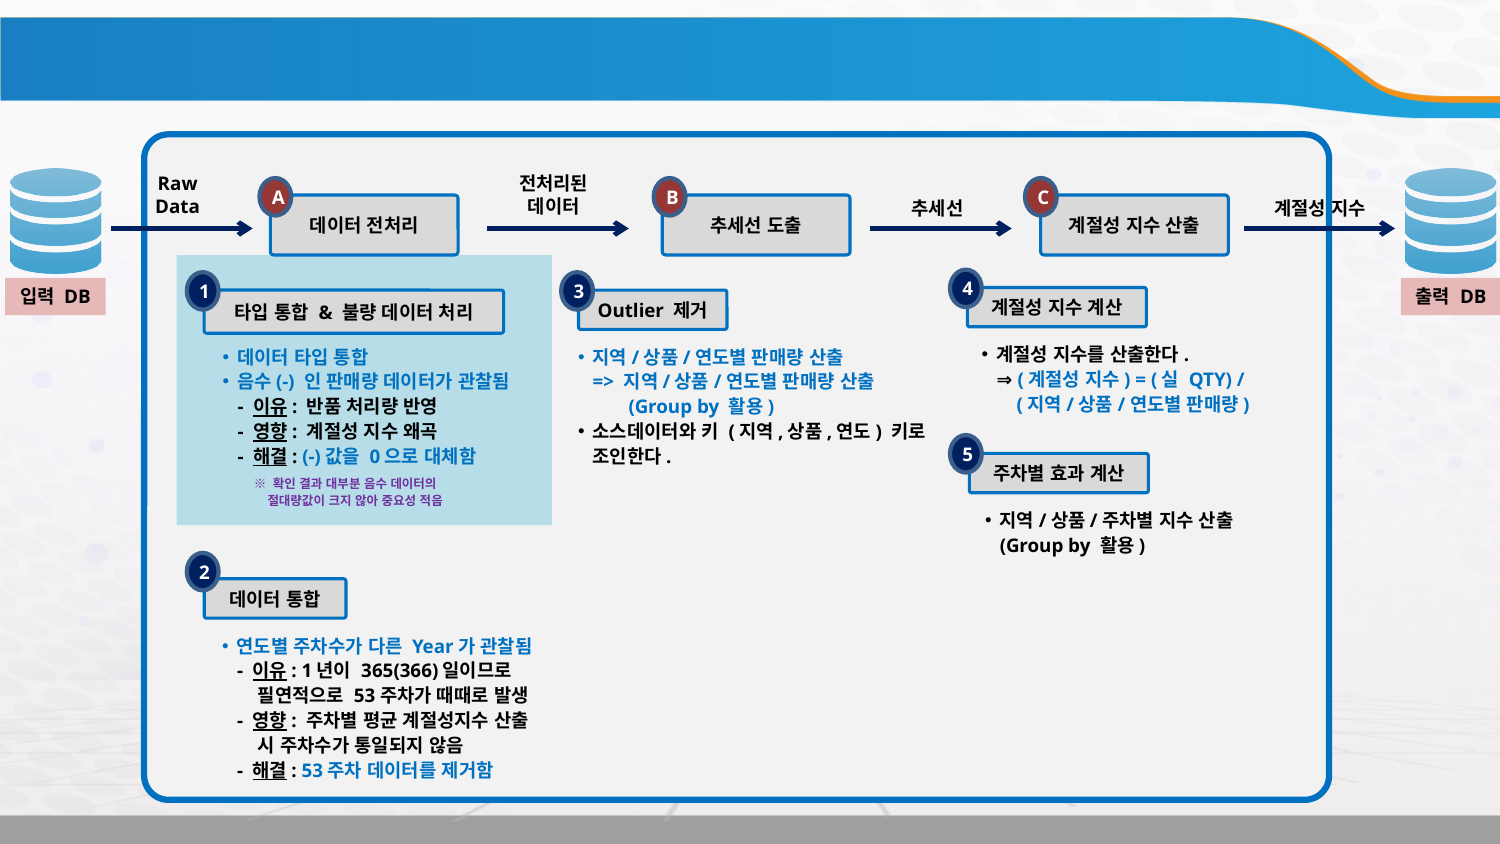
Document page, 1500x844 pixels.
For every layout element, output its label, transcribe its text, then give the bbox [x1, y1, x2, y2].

text_box 1 [184, 270, 221, 312]
text_box [174, 253, 554, 527]
text_box 계절성 지수를 산출한다. ⇒ (계절성 지수) = (실 QTY) / (지역/상품/연도별 판매량) [966, 333, 1265, 423]
text_box 데이터 통합 [202, 576, 349, 621]
text_box 입력 DB [5, 284, 106, 316]
text_box 전처리된 데이터 [504, 164, 604, 225]
text_box 데이터 타입 통합 음수(-) 인 판매량 데이터가 관찰됨 - 이유: 반품 처리량 반영 - 영향: 계절성 지수 왜곡 - 해결: (-)값을 0으로 대체함 ※ 확인 결과 대부분 음수 데이터의 절대량값이 크지 않아 중요성 적음 [207, 335, 525, 516]
text_box 2 [184, 550, 221, 593]
text_box 계절성 지수 [1259, 189, 1381, 227]
text_box 지역/상품/주차별 지수 산출 (Group by 활용) [970, 499, 1249, 564]
text_box 타입 통합 & 불량 데이터 처리 [201, 287, 506, 336]
text_box 계절성 지수 산출 [1038, 192, 1231, 258]
text_box 추세선 [897, 189, 979, 227]
text_box 3 [559, 270, 596, 312]
text_box B [651, 175, 688, 218]
text_box A [257, 175, 294, 218]
text_box 지역/상품/연도별 판매량 산출 => 지역/상품/연도별 판매량 산출 (Group by 활용) 소스데이터와 키 (지역,상품,연도) 키로 조인한다. [563, 335, 941, 475]
picture [0, 0, 1500, 844]
text_box [141, 132, 1332, 802]
text_box 4 [947, 267, 984, 310]
text_box 연도별 주차수가 다른 Year가 관찰됨 - 이유: 1년이 365(366)일이므로 필연적으로 53주차가 때때로 발생 - 영향: 주차별 평균 계절성지수 산출 시 주차수가 통일되지 않음 - 해결: 53주차 데이터를 제거함 [207, 624, 548, 789]
text_box 출력 DB [1400, 284, 1500, 316]
text_box Raw Data [140, 164, 215, 225]
text_box 주차별 효과 계산 [967, 451, 1151, 495]
text_box C [1022, 175, 1059, 218]
text_box 5 [947, 432, 984, 475]
text_box 추세선 도출 [660, 192, 853, 258]
text_box 계절성 지수 계산 [965, 285, 1149, 329]
text_box 데이터 전처리 [268, 192, 461, 258]
text_box 프로젝트 실습 [29, 0, 1175, 103]
text_box Outlier 제거 [576, 287, 730, 332]
